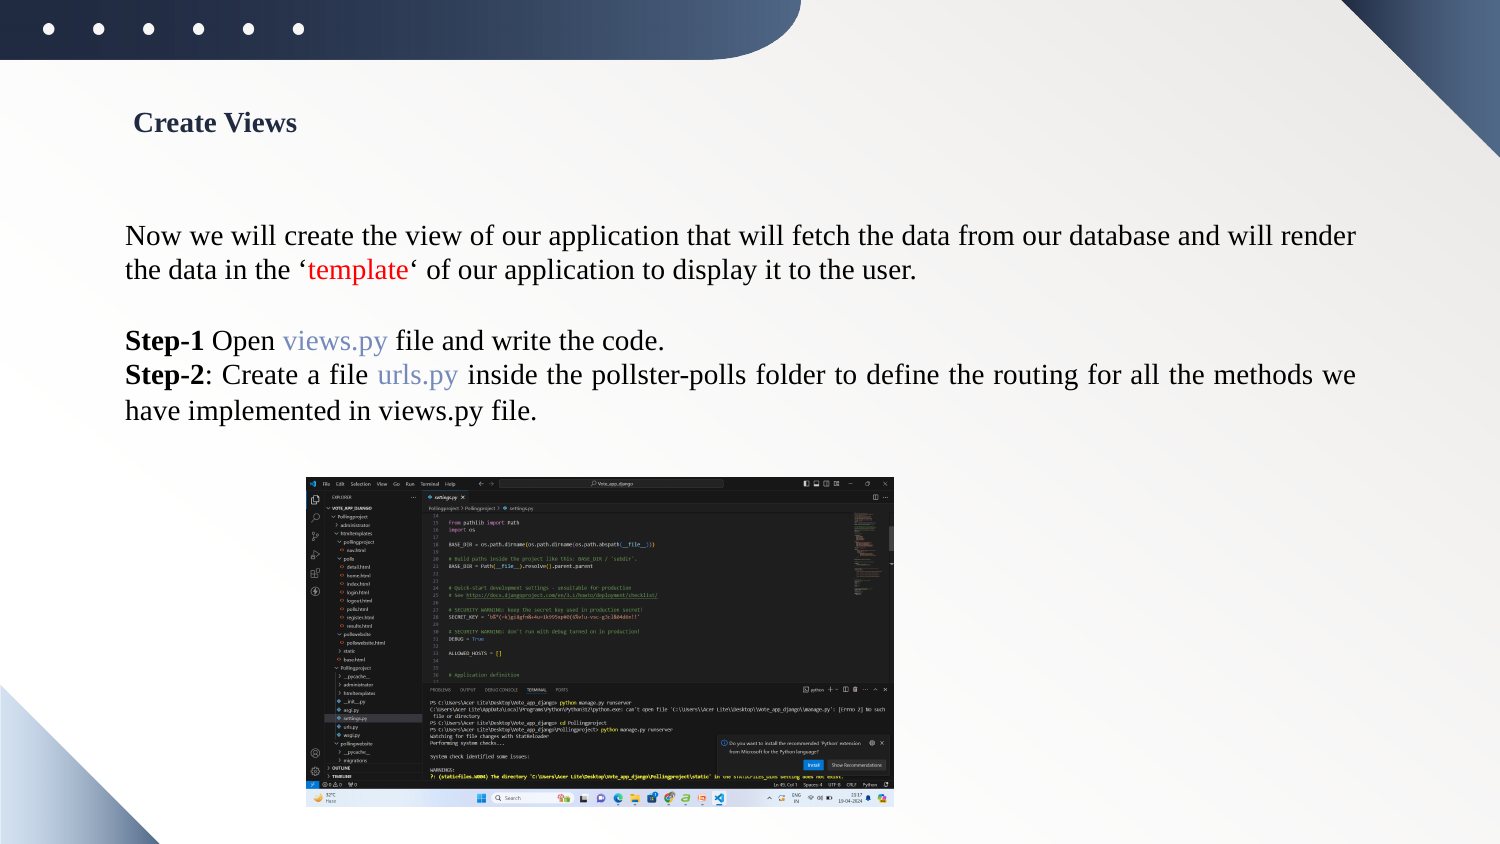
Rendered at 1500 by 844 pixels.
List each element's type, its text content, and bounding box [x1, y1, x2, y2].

picture [0, 0, 1500, 844]
title Create Views [118, 88, 1382, 183]
text_box Now we will create the view of our application that will fetch the data from our database and will render the data in the ‘template‘ of our application to display it to the user. Step-1 Open views.py file and write the code. Step-2: Create a file urls.py inside the pollster-polls folder to define the routing for all the methods we have implemented in views.py file. [110, 208, 1373, 503]
